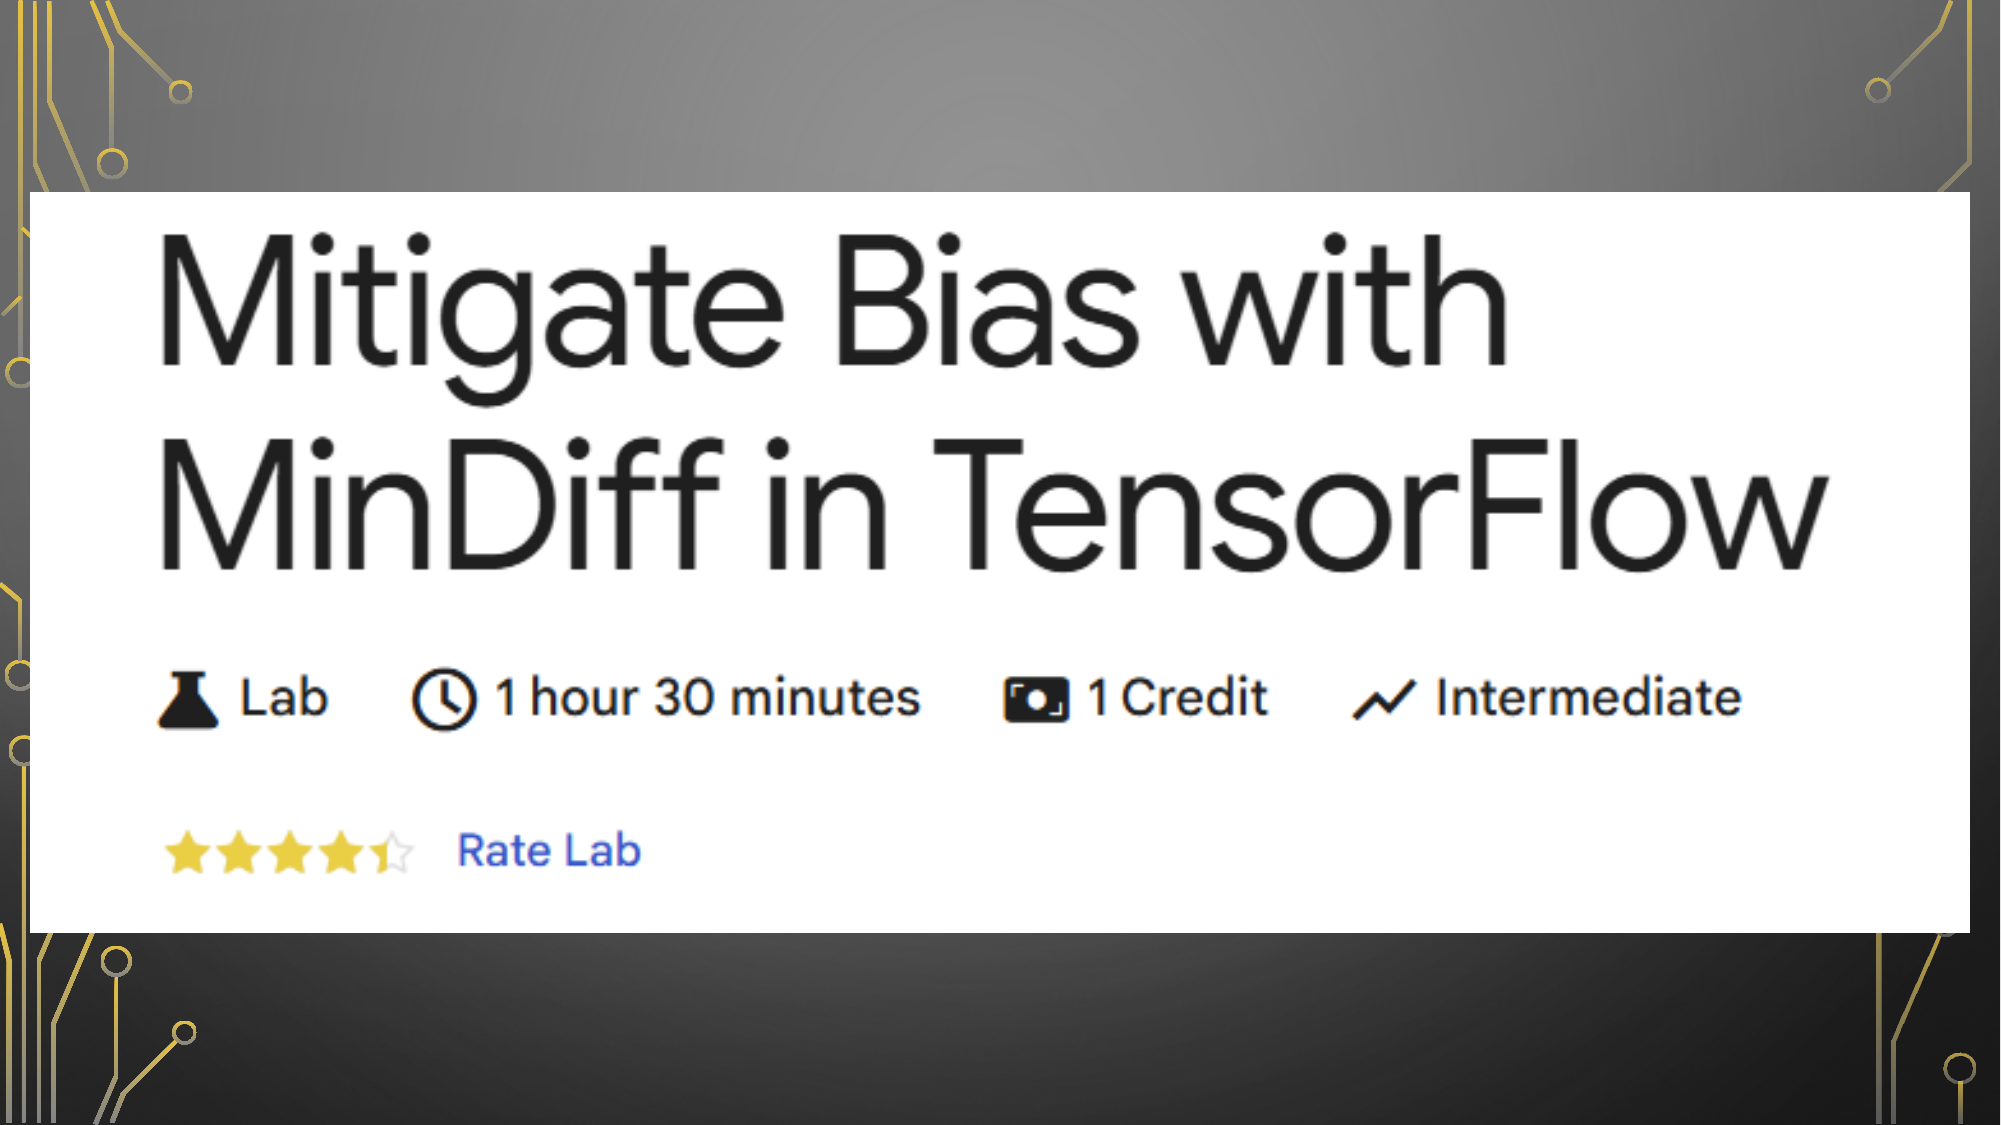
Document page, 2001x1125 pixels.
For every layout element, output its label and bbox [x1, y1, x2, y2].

picture [30, 191, 1970, 934]
